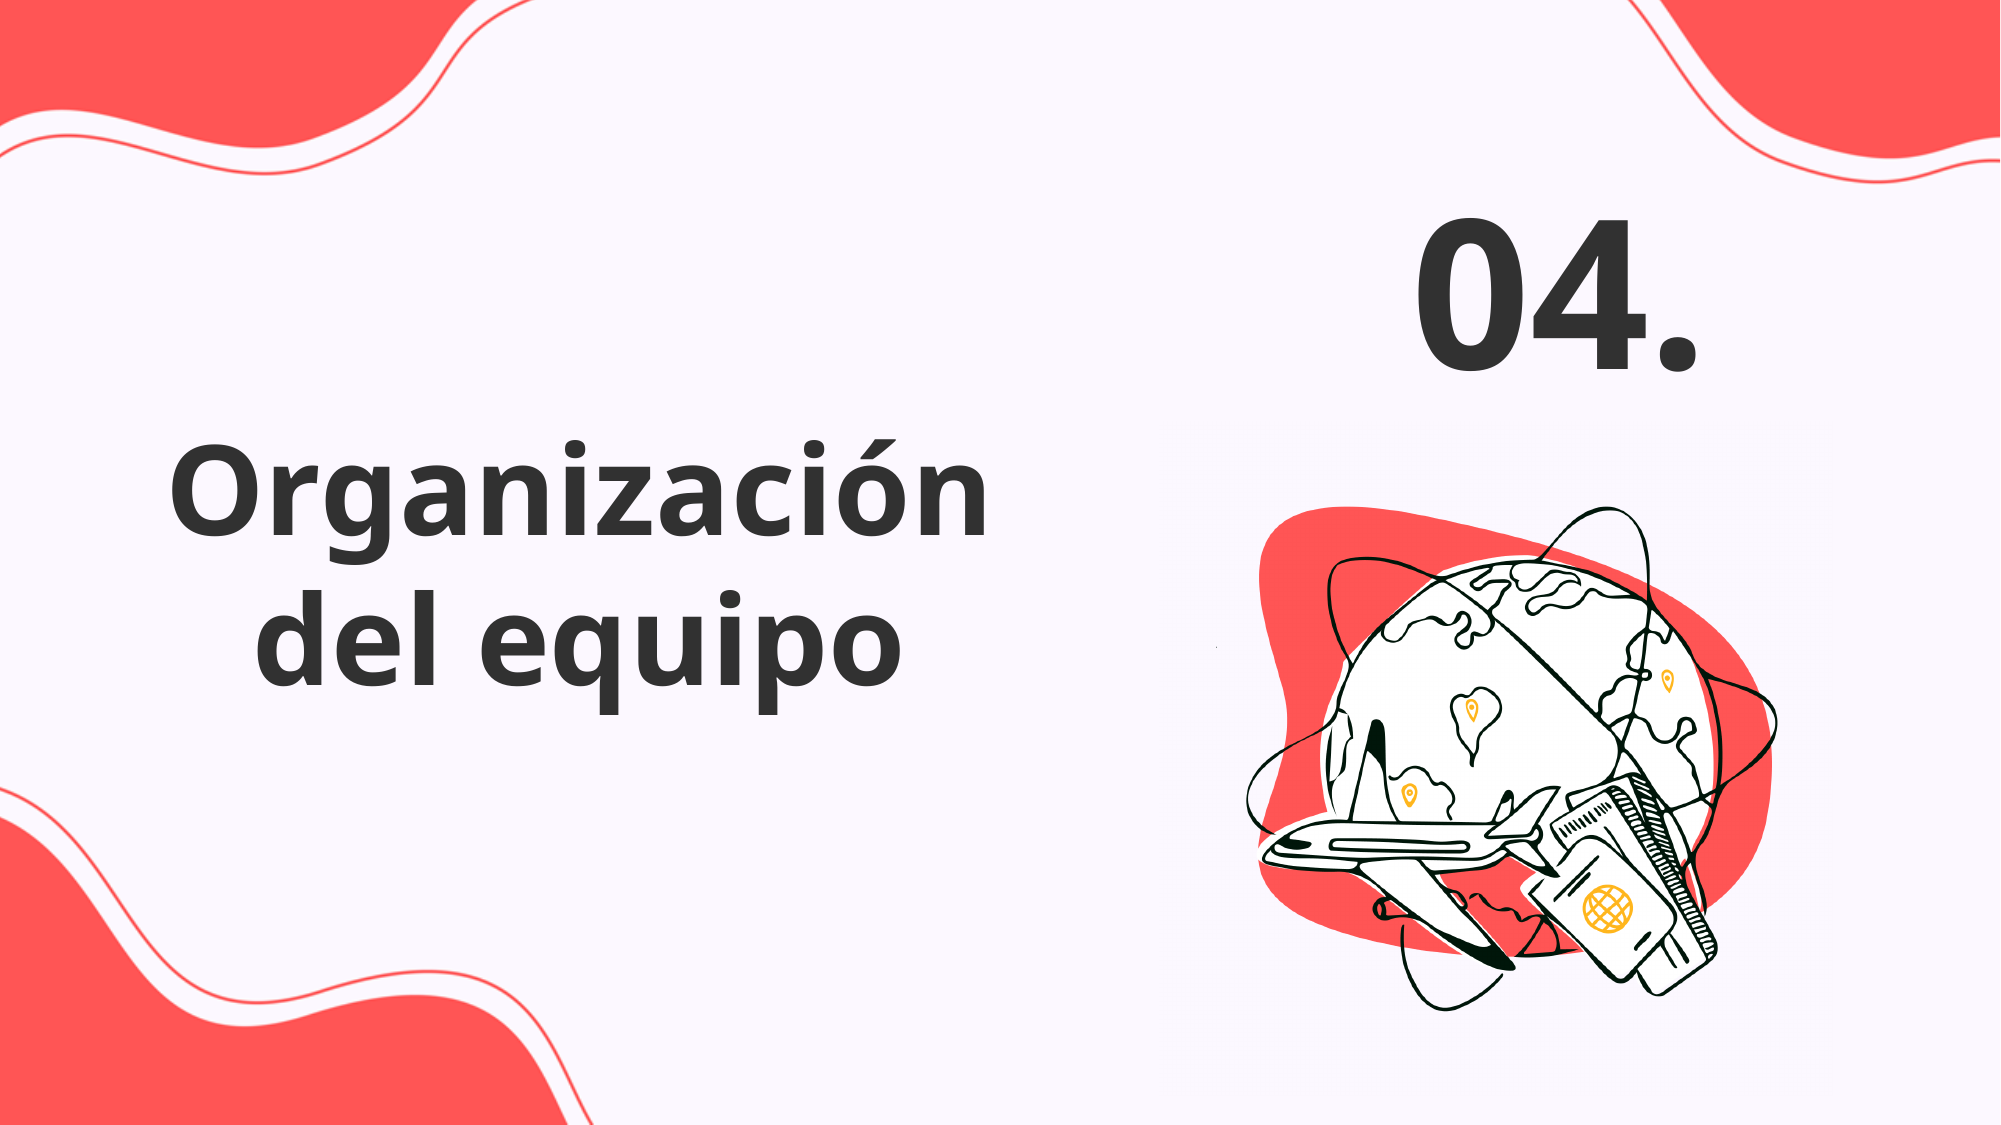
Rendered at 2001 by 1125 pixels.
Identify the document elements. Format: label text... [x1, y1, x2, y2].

text_box 04. [1396, 154, 1724, 419]
picture [0, 0, 2001, 1125]
text_box Organización del equipo [116, 403, 1043, 719]
